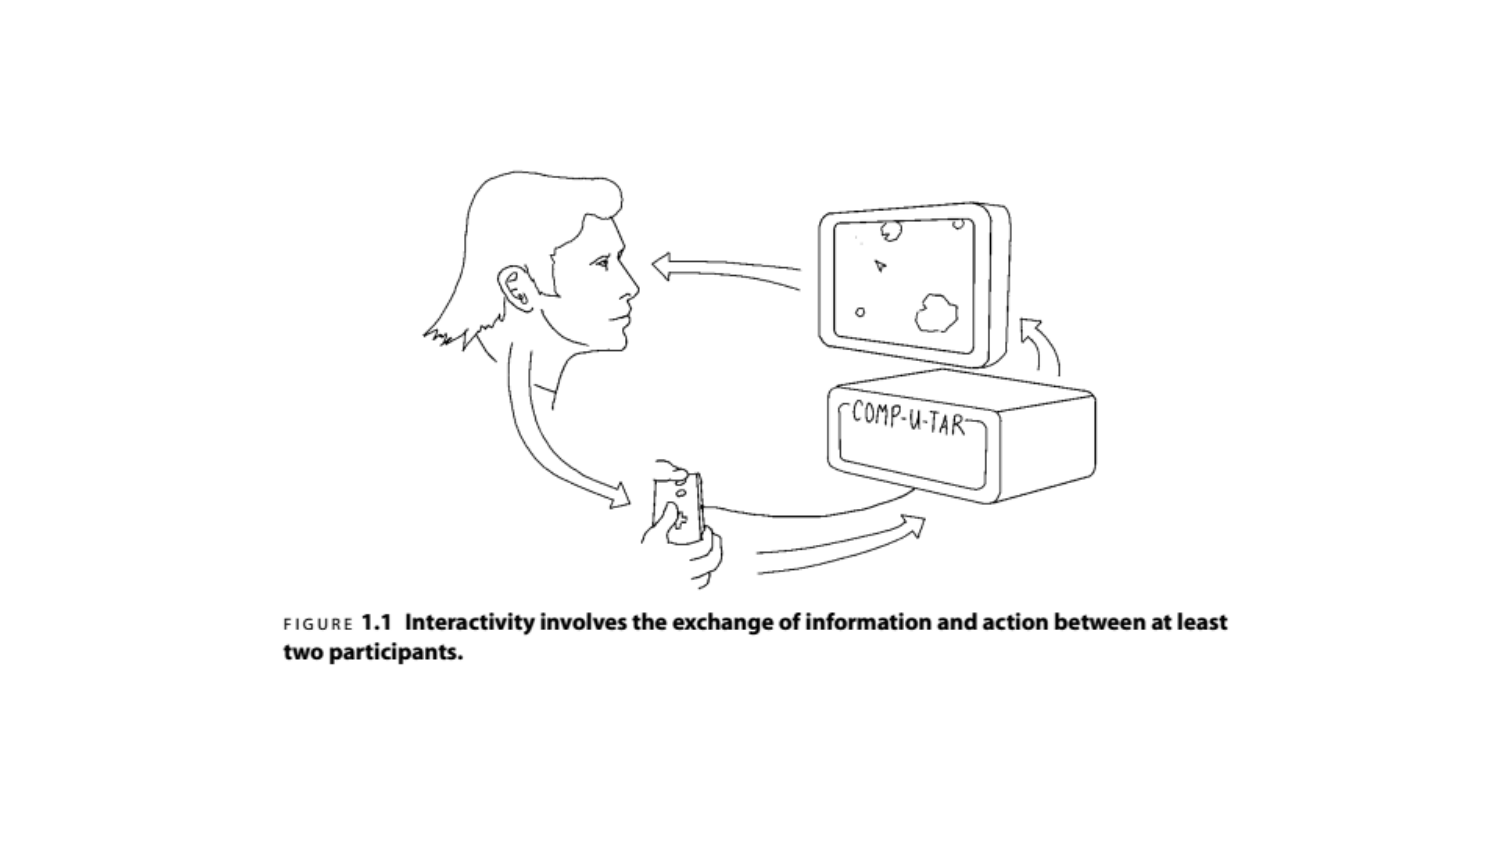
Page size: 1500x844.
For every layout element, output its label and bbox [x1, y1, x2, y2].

picture [252, 152, 1248, 691]
